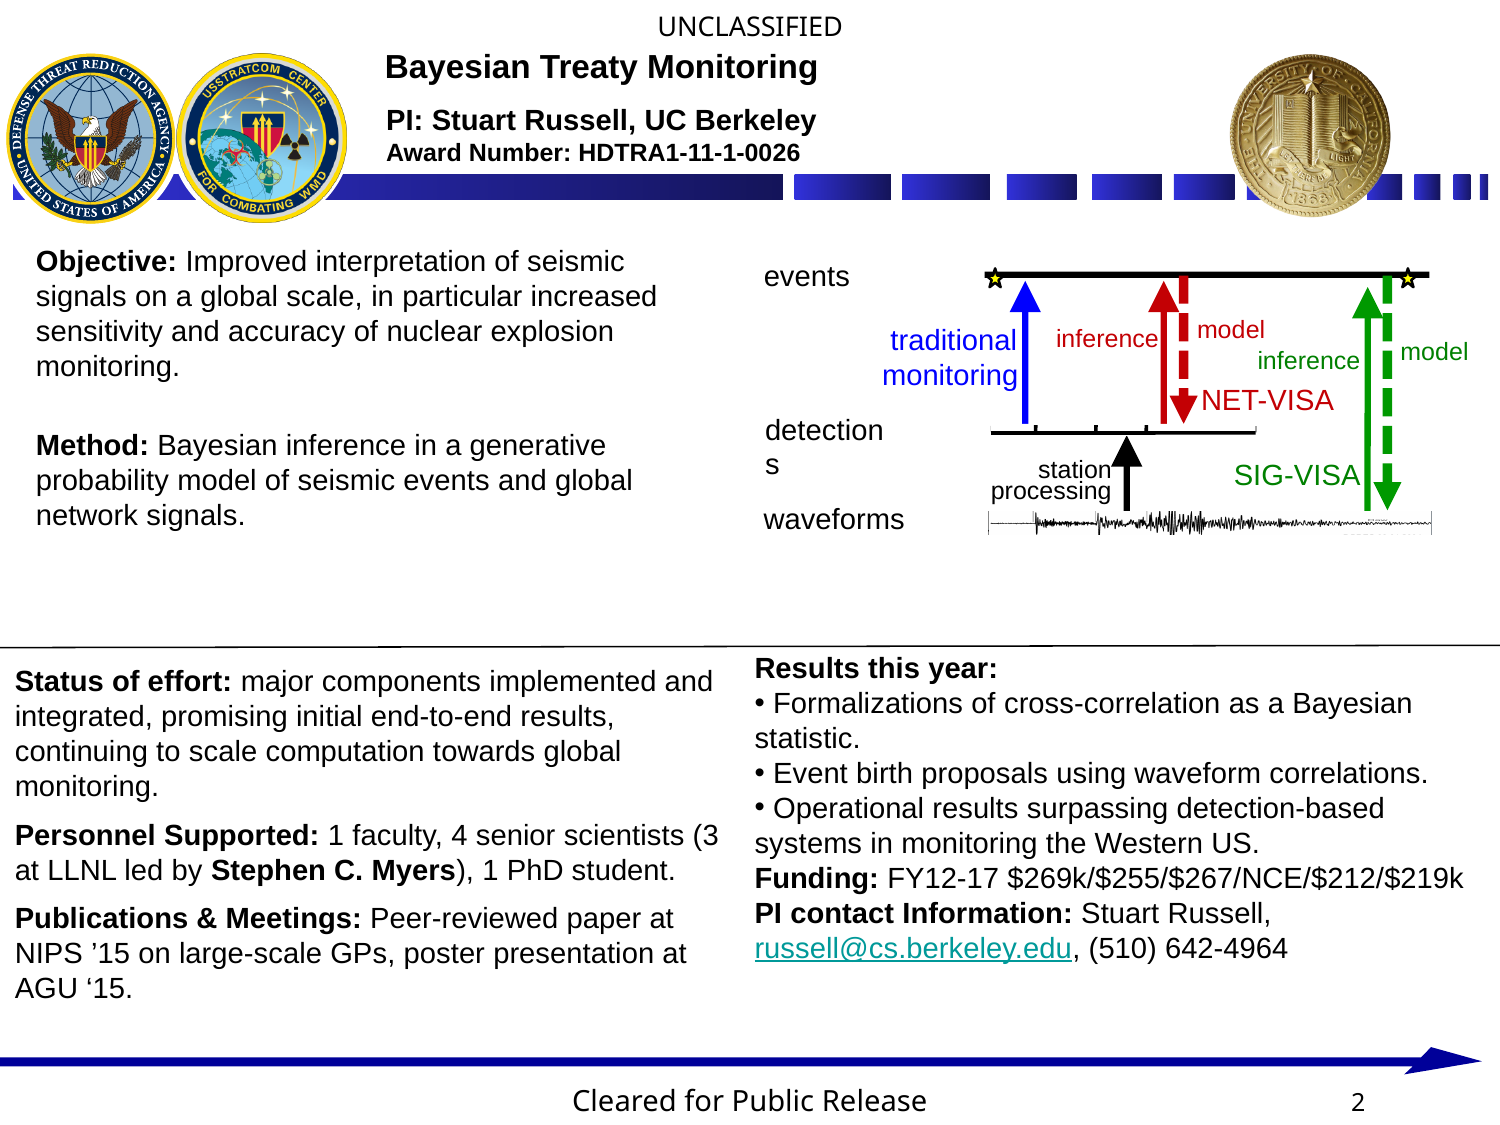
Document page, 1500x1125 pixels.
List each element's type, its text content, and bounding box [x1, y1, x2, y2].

picture [1219, 45, 1401, 227]
text_box PI: Stuart Russell, UC Berkeley Award Number: HDTRA1-11-1-0026 [371, 94, 1214, 174]
text_box Bayesian Treaty Monitoring [370, 37, 1384, 93]
text_box Status of effort: major components implemented and integrated, promising initial end-to-end results, continuing to scale computation towards global monitoring. Personnel Supported: 1 faculty, 4 senior scientists (3 at LLNL led by Stephen C. Myers), 1 PhD student. Publications & Meetings: Peer-reviewed paper at NIPS ’15 on large-scale GPs, poster presentation at AGU ‘15. [0, 654, 740, 1012]
text_box Method: Bayesian inference in a generative probability model of seismic events and global network signals. [21, 419, 733, 539]
text_box Results this year: Formalizations of cross-correlation as a Bayesian statistic. Event birth proposals using waveform correlations. Operational results surpassing detection-based systems in monitoring the Western US. Funding: FY12-17 $269k/$255/$267/NCE/$212/$219k PI contact Information: Stuart Russell, russell@cs.berkeley.edu, (510) 642-4964 [739, 642, 1500, 972]
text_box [748, 249, 1500, 544]
picture [176, 53, 347, 223]
slide_number 2 [1314, 1079, 1381, 1112]
text_box Objective: Improved interpretation of seismic signals on a global scale, in particular increased sensitivity and accuracy of nuclear explosion monitoring. [21, 234, 733, 419]
